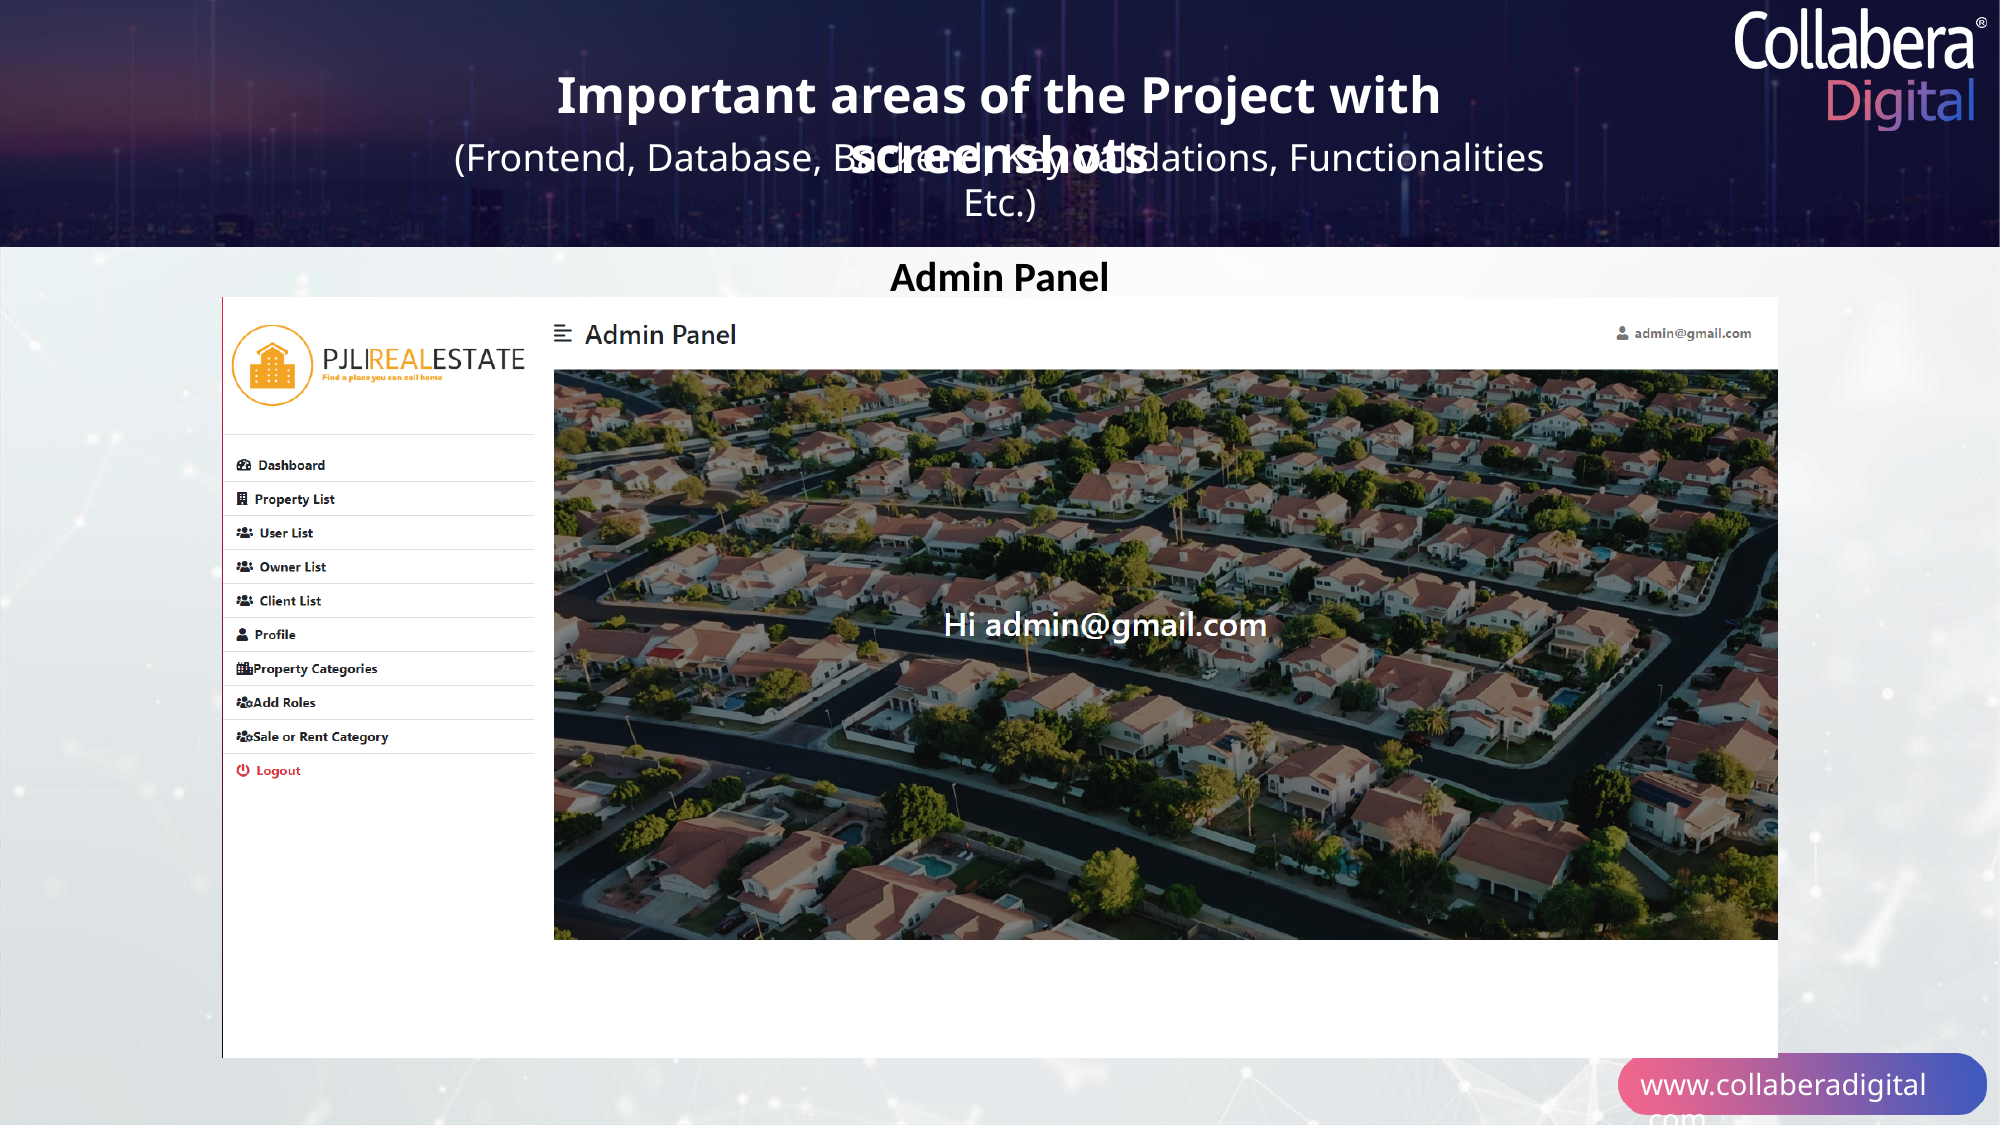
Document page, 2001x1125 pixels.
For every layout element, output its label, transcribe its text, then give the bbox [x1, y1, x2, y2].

text_box (Frontend, Database, Backend, Key Validations, Functionalities Etc.) [406, 126, 1594, 232]
picture [1694, 1116, 1701, 1125]
picture [1666, 1116, 1675, 1125]
text_box Admin Panel [770, 234, 1230, 297]
picture [1684, 1116, 1691, 1125]
picture [0, 0, 2000, 1125]
text_box Important areas of the Project with screenshots [405, 56, 1594, 192]
